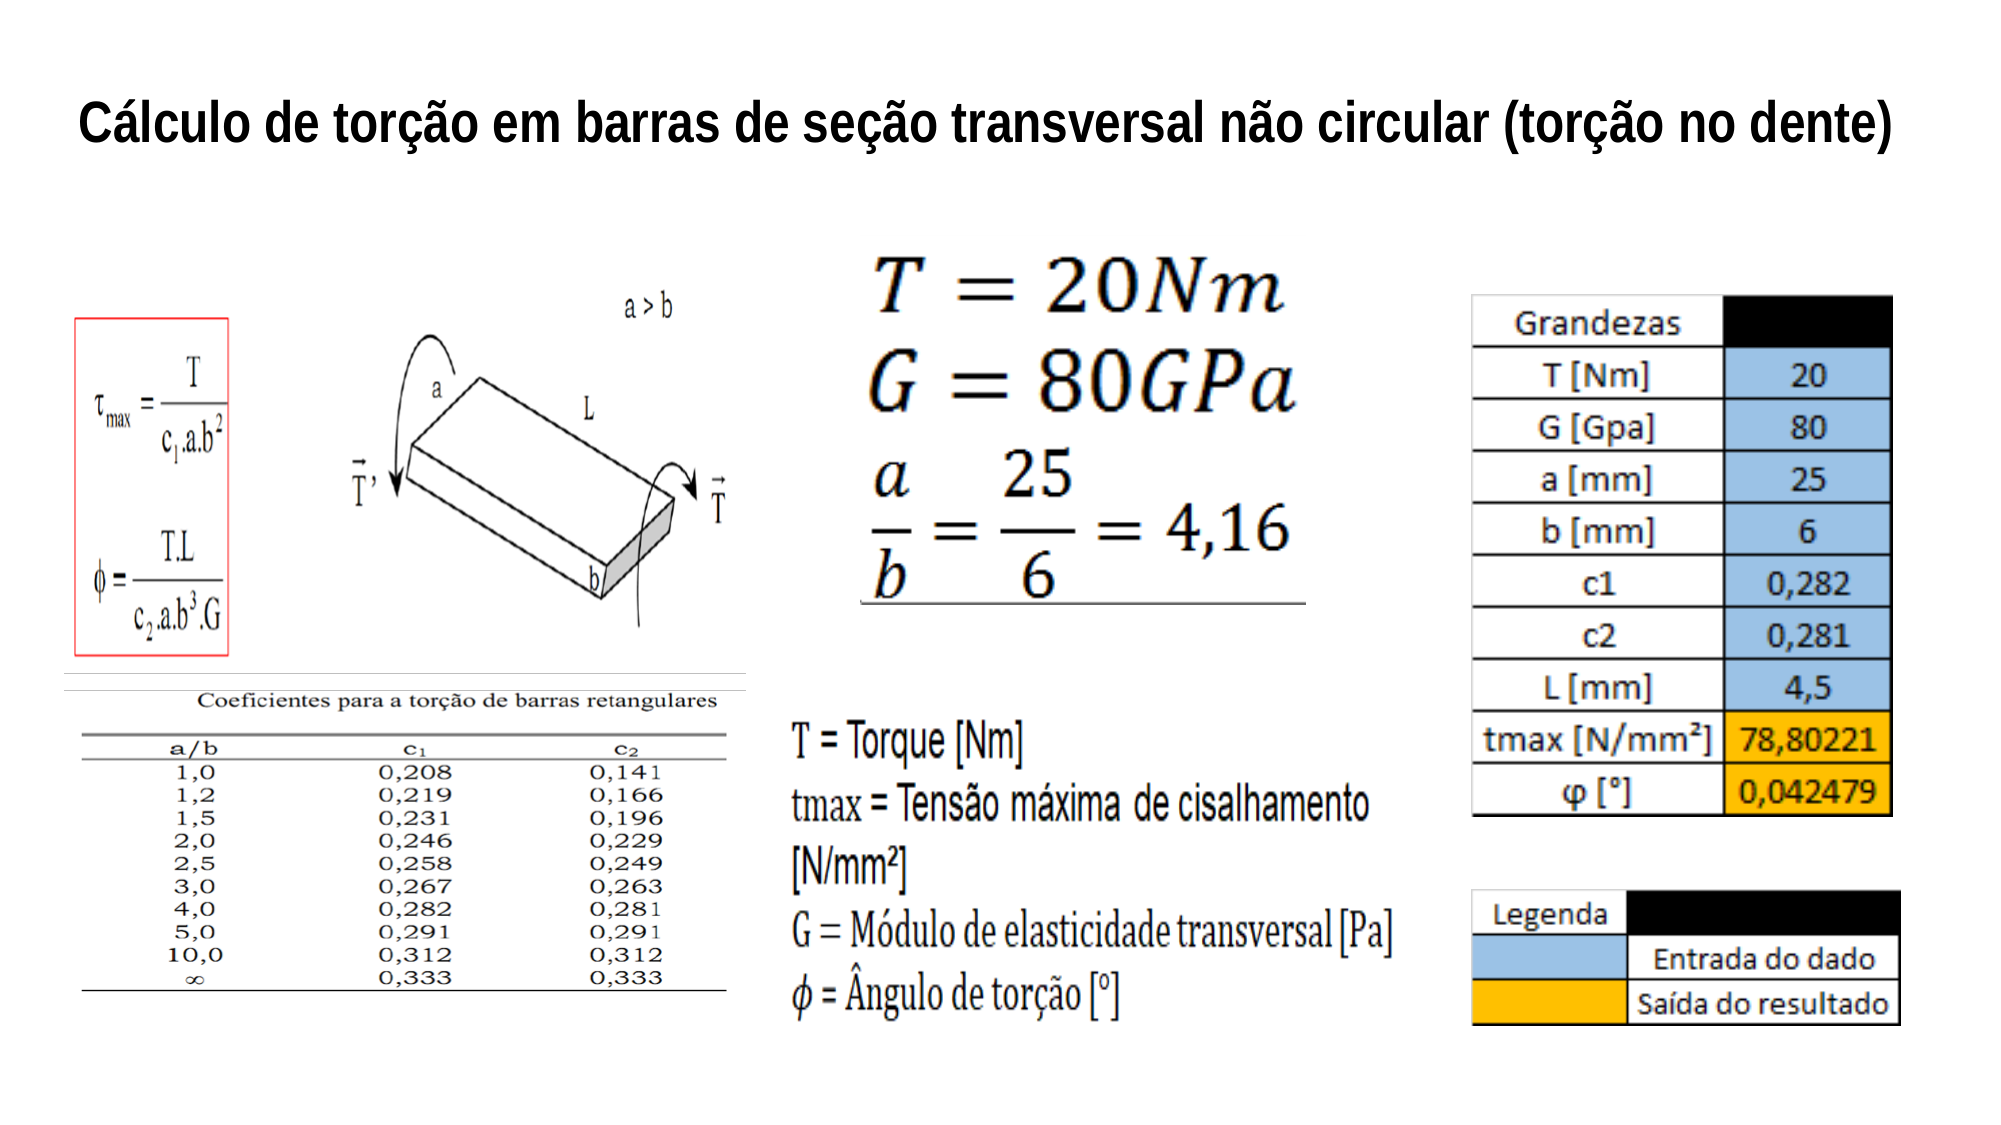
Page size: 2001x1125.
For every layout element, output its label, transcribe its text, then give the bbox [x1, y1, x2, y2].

picture [782, 716, 1397, 1026]
picture [860, 234, 1306, 327]
picture [1471, 889, 1901, 1026]
text_box Cálculo de torção em barras de seção transversal não circular (torção no dente) [64, 76, 1923, 162]
picture [860, 336, 1306, 429]
picture [64, 280, 746, 1006]
picture [1471, 294, 1893, 817]
picture [860, 437, 1306, 605]
